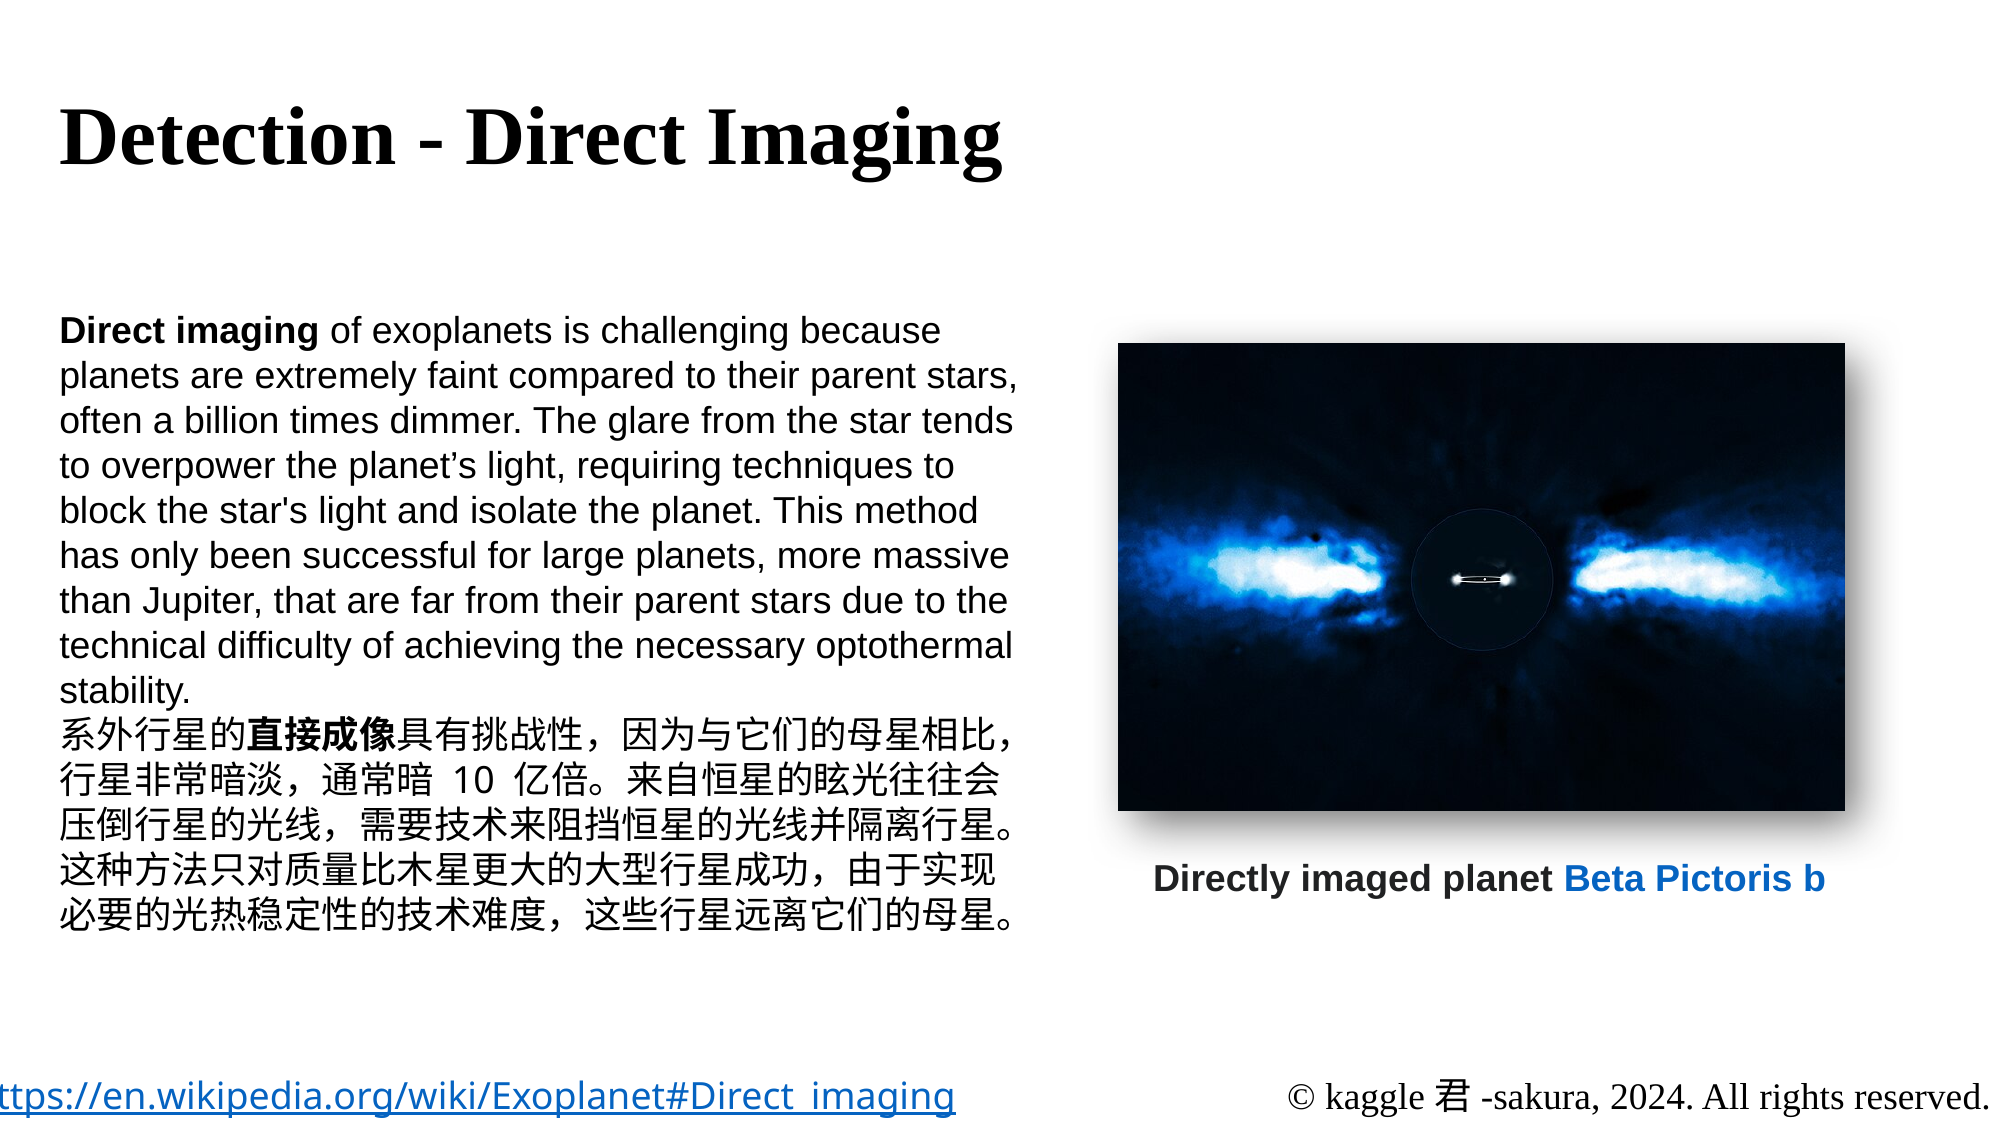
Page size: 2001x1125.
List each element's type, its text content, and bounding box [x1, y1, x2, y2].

text_box © kaggle君-sakura, 2024. All rights reserved. [1272, 1064, 2000, 1125]
text_box Directly imaged planet Beta Pictoris b [1138, 846, 1842, 907]
text_box Detection - Direct Imaging [44, 73, 1028, 189]
picture [1118, 343, 1845, 811]
text_box Direct imaging of exoplanets is challenging because planets are extremely faint compared to their parent stars, often a billion times dimmer. The glare from the star tends to overpower the planet’s light, requiring techniques to block the star's light and isolate the planet. This method has only been successful for large planets, more massive than Jupiter, that are far from their parent stars due to the technical difficulty of achieving the necessary optothermal stability. 系外行星的直接成像具有挑战性，因为与它们的母星相比，行星非常暗淡，通常暗 10 亿倍。来自恒星的眩光往往会压倒行星的光线，需要技术来阻挡恒星的光线并隔离行星。这种方法只对质量比木星更大的大型行星成功，由于实现必要的光热稳定性的技术难度，这些行星远离它们的母星。 [44, 298, 1045, 943]
text_box https://en.wikipedia.org/wiki/Exoplanet#Direct_imaging [0, 1064, 972, 1125]
